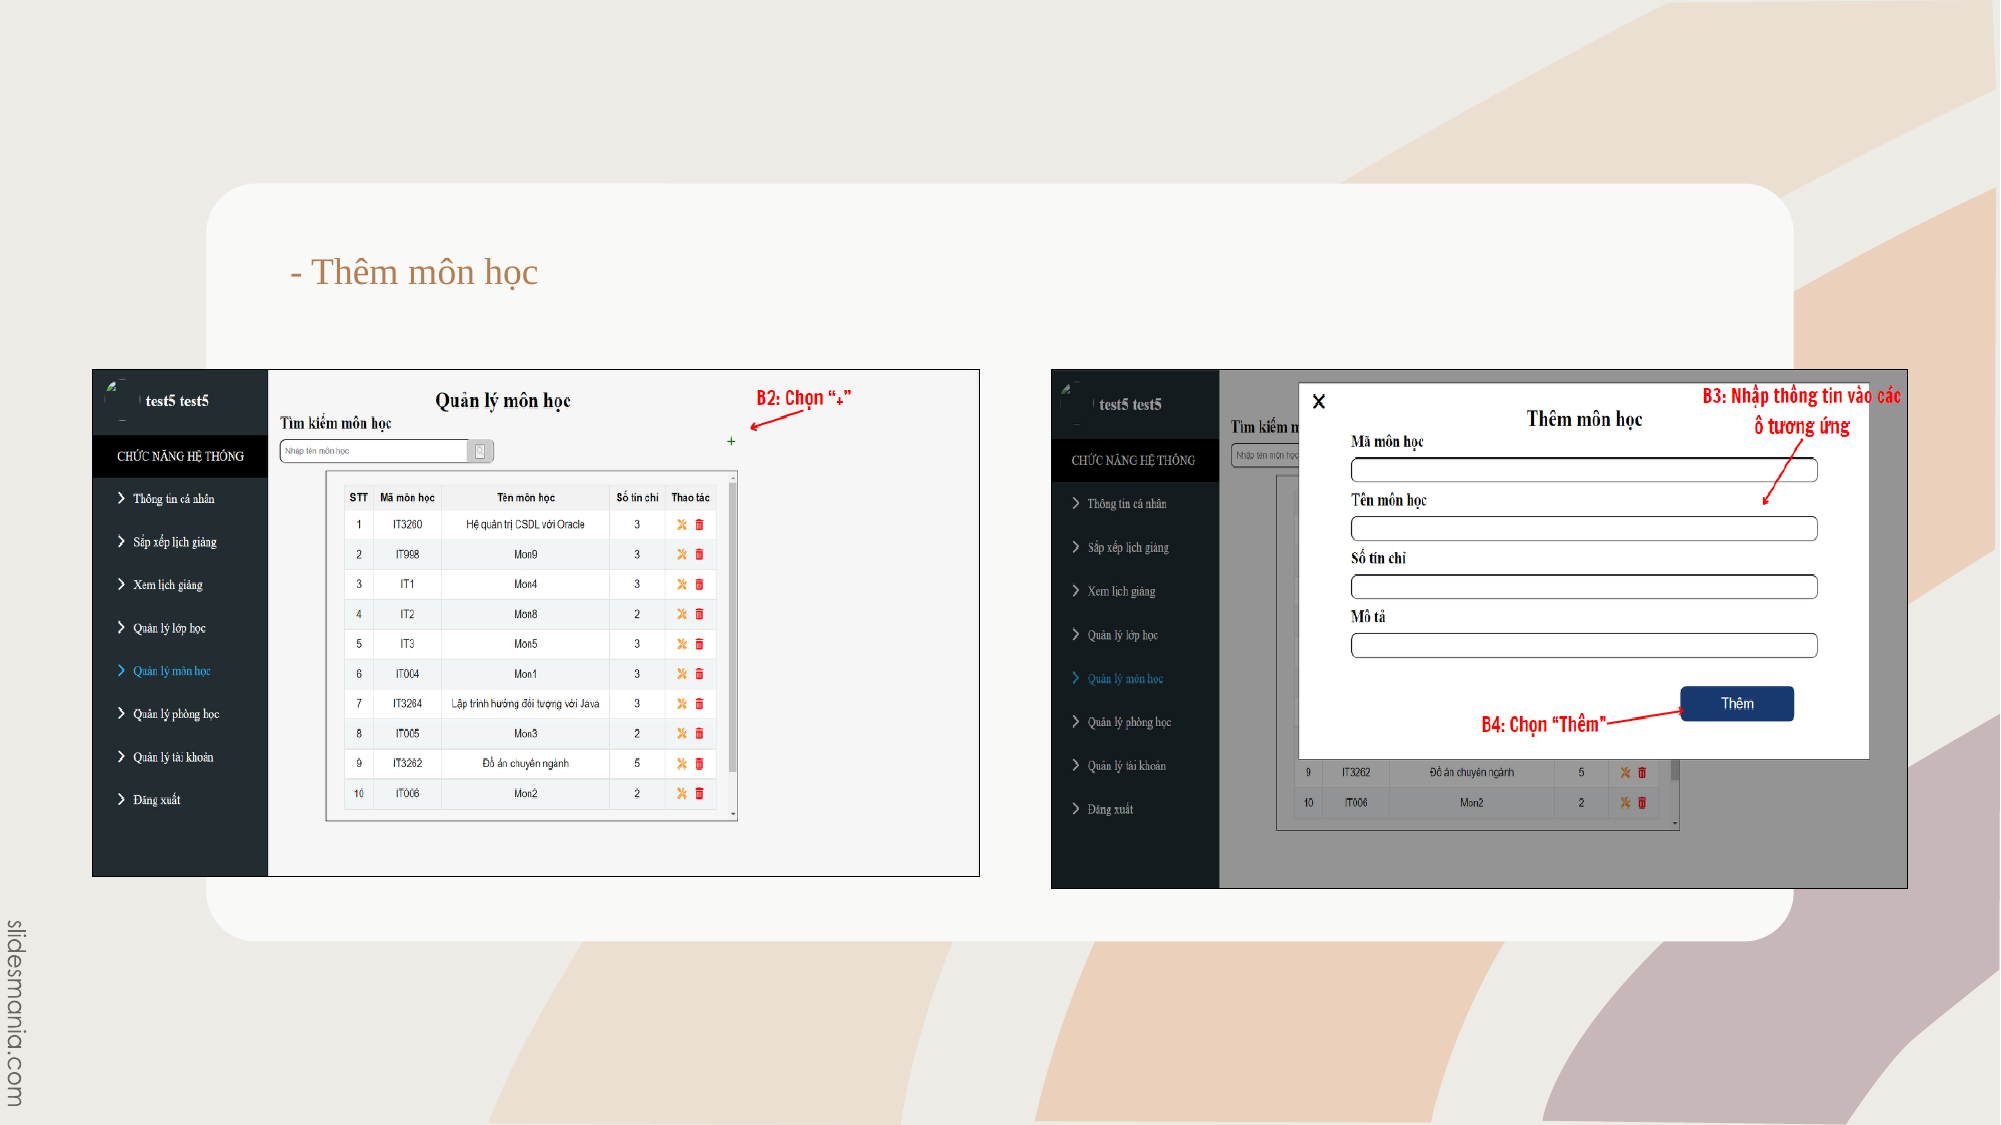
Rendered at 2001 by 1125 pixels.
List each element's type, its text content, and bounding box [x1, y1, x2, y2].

title - Thêm môn học [269, 226, 1743, 352]
picture [1050, 368, 1908, 889]
picture [92, 368, 981, 877]
